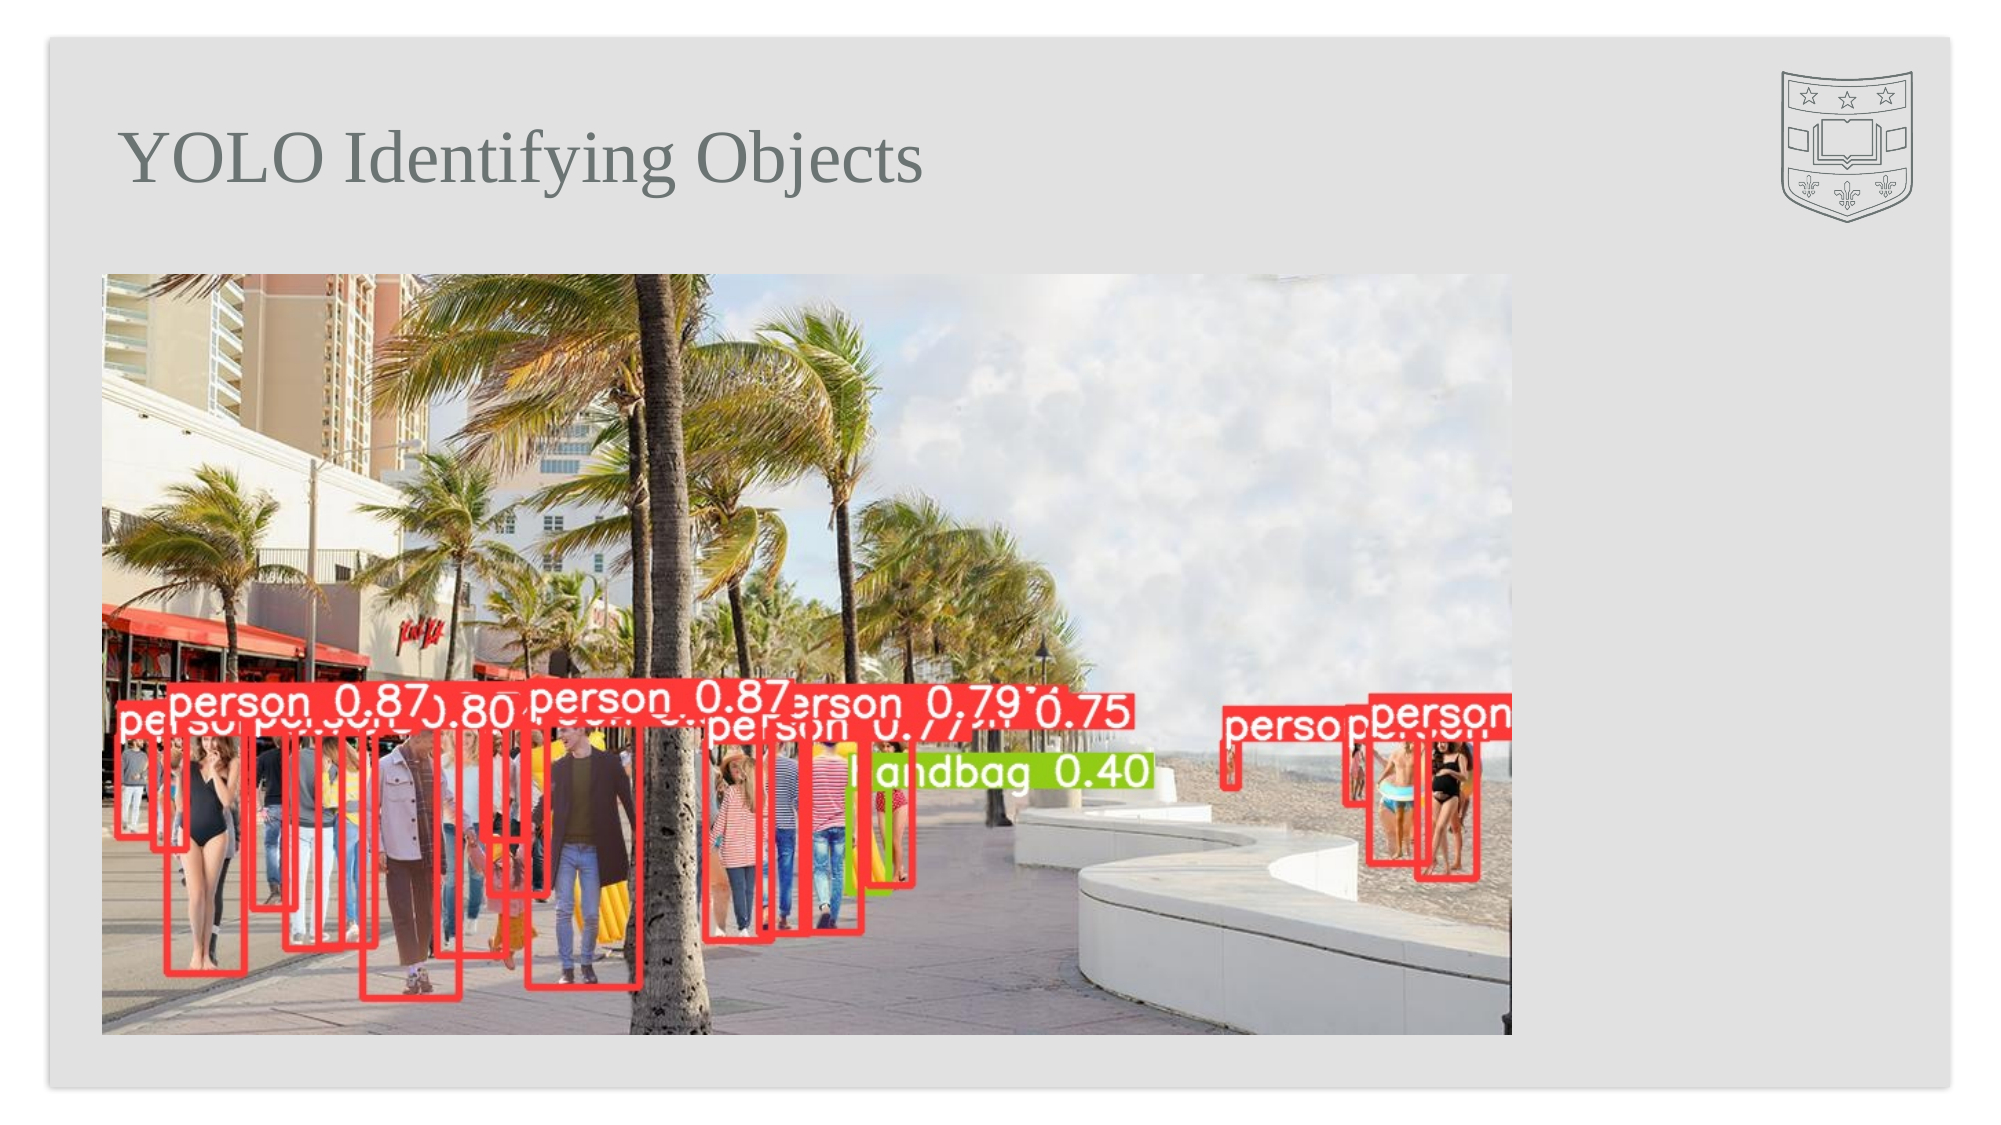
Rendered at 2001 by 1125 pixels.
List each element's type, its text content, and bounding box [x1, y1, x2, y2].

title YOLO Identifying Objects [102, 71, 1686, 233]
picture [101, 274, 1512, 1035]
picture [1781, 71, 1913, 223]
